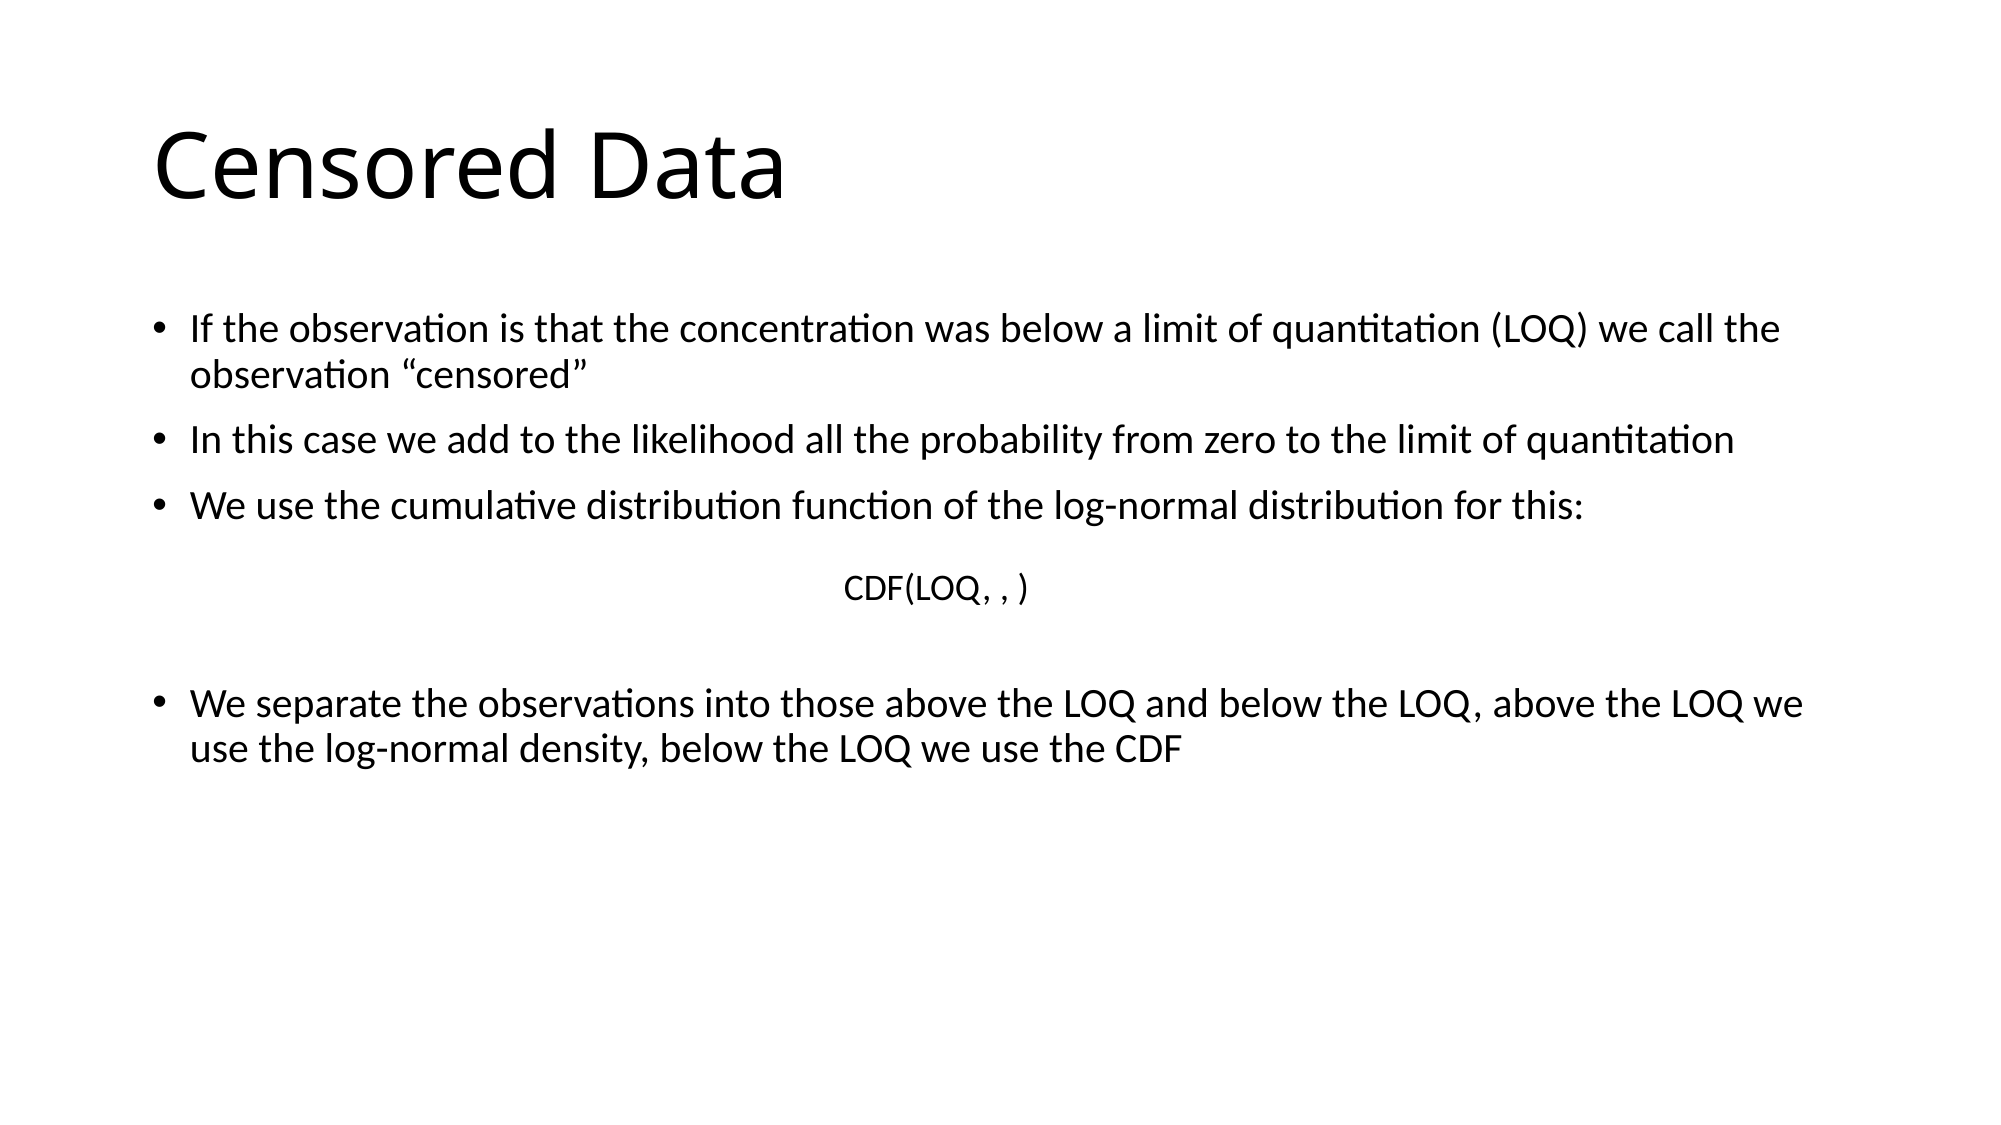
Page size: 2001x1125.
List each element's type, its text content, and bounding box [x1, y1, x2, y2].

list If the observation is that the concentration was below a limit of quantitation (LOQ) we call the observation “censored” In this case we add to the likelihood all the probability from zero to the limit of quantitation We use the cumulative distribution function of the log-normal distribution for this: We separate the observations into those above the LOQ and below the LOQ, above the LOQ we use the log-normal density, below the LOQ we use the CDF [137, 299, 1863, 1014]
title Censored Data [137, 59, 1863, 278]
